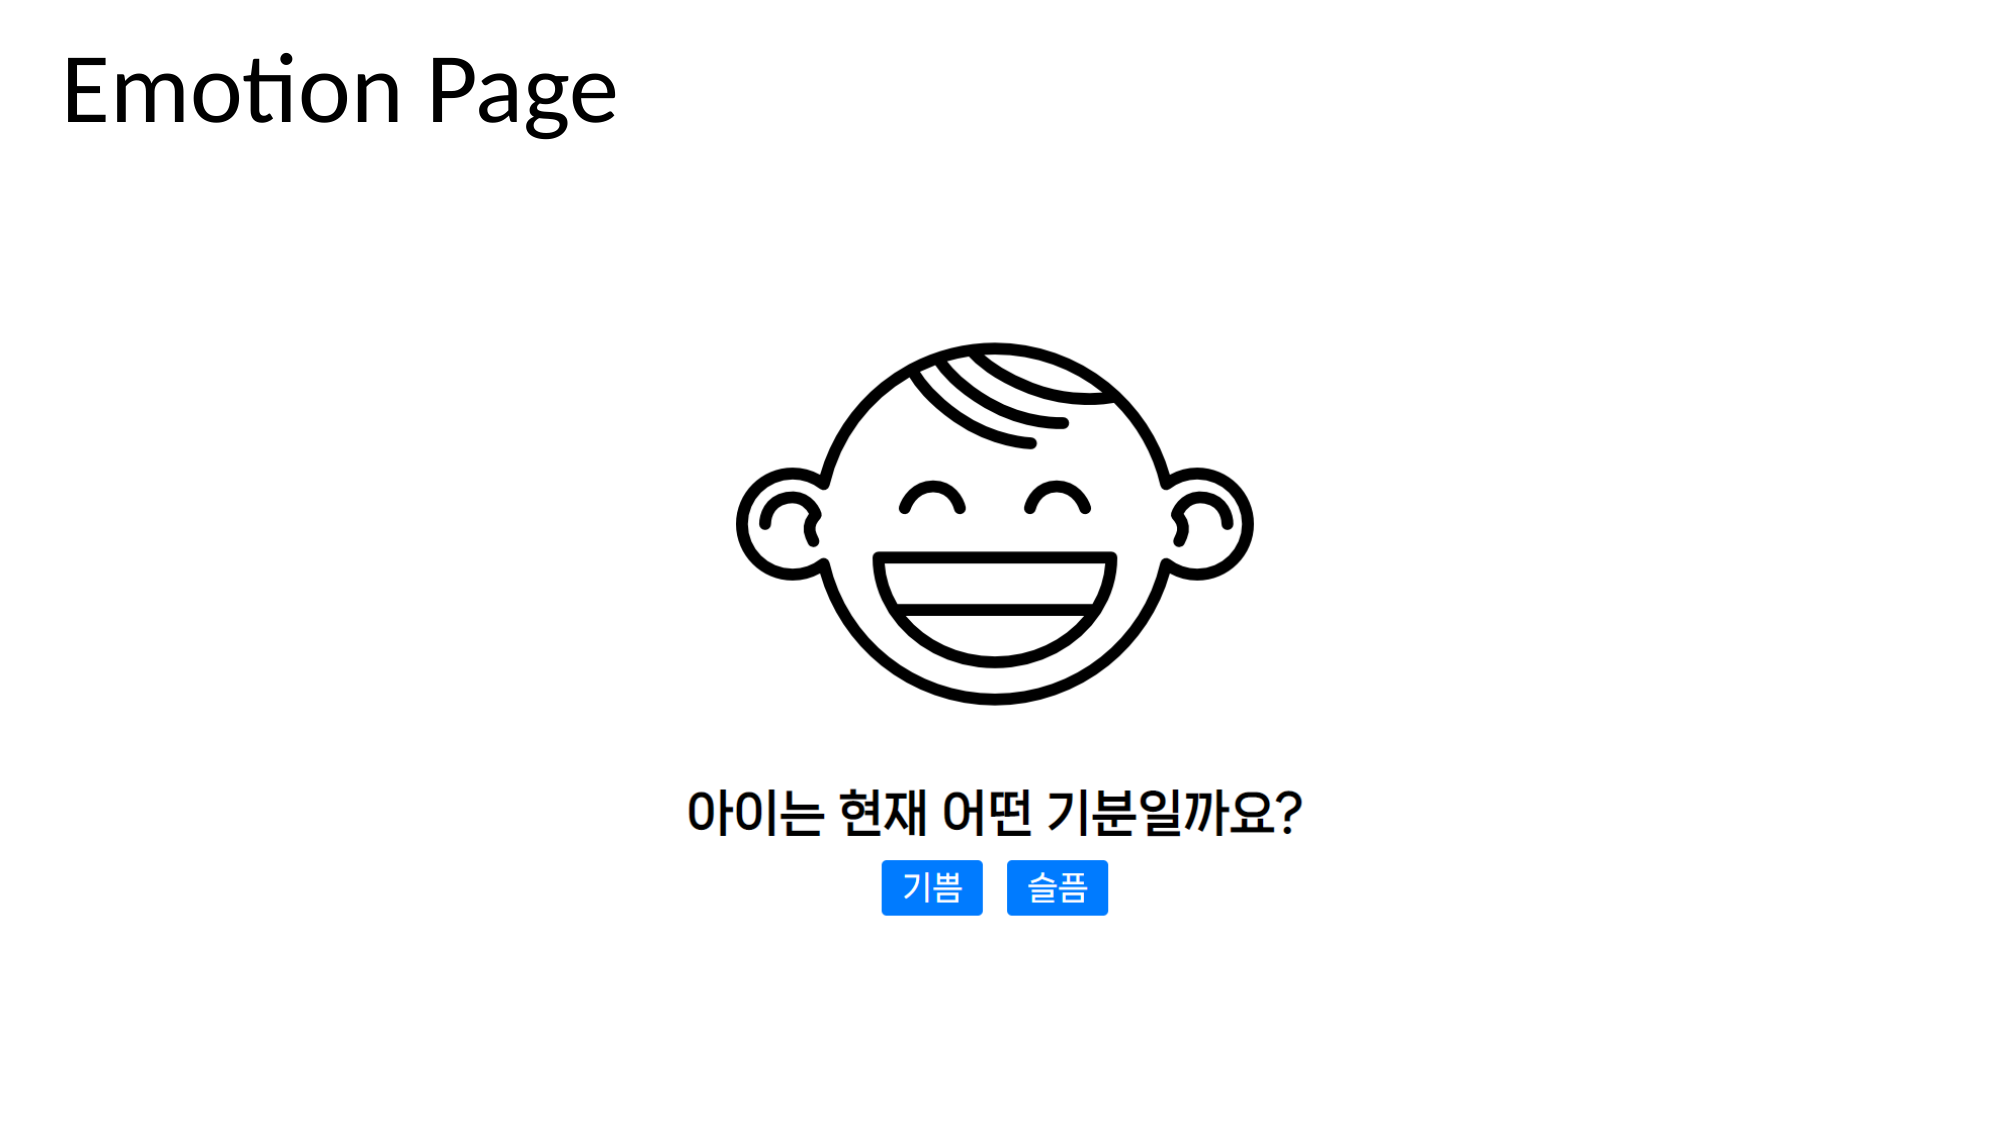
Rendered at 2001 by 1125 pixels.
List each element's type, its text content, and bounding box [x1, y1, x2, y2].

picture [647, 298, 1353, 952]
title Emotion Page [46, 29, 1954, 153]
